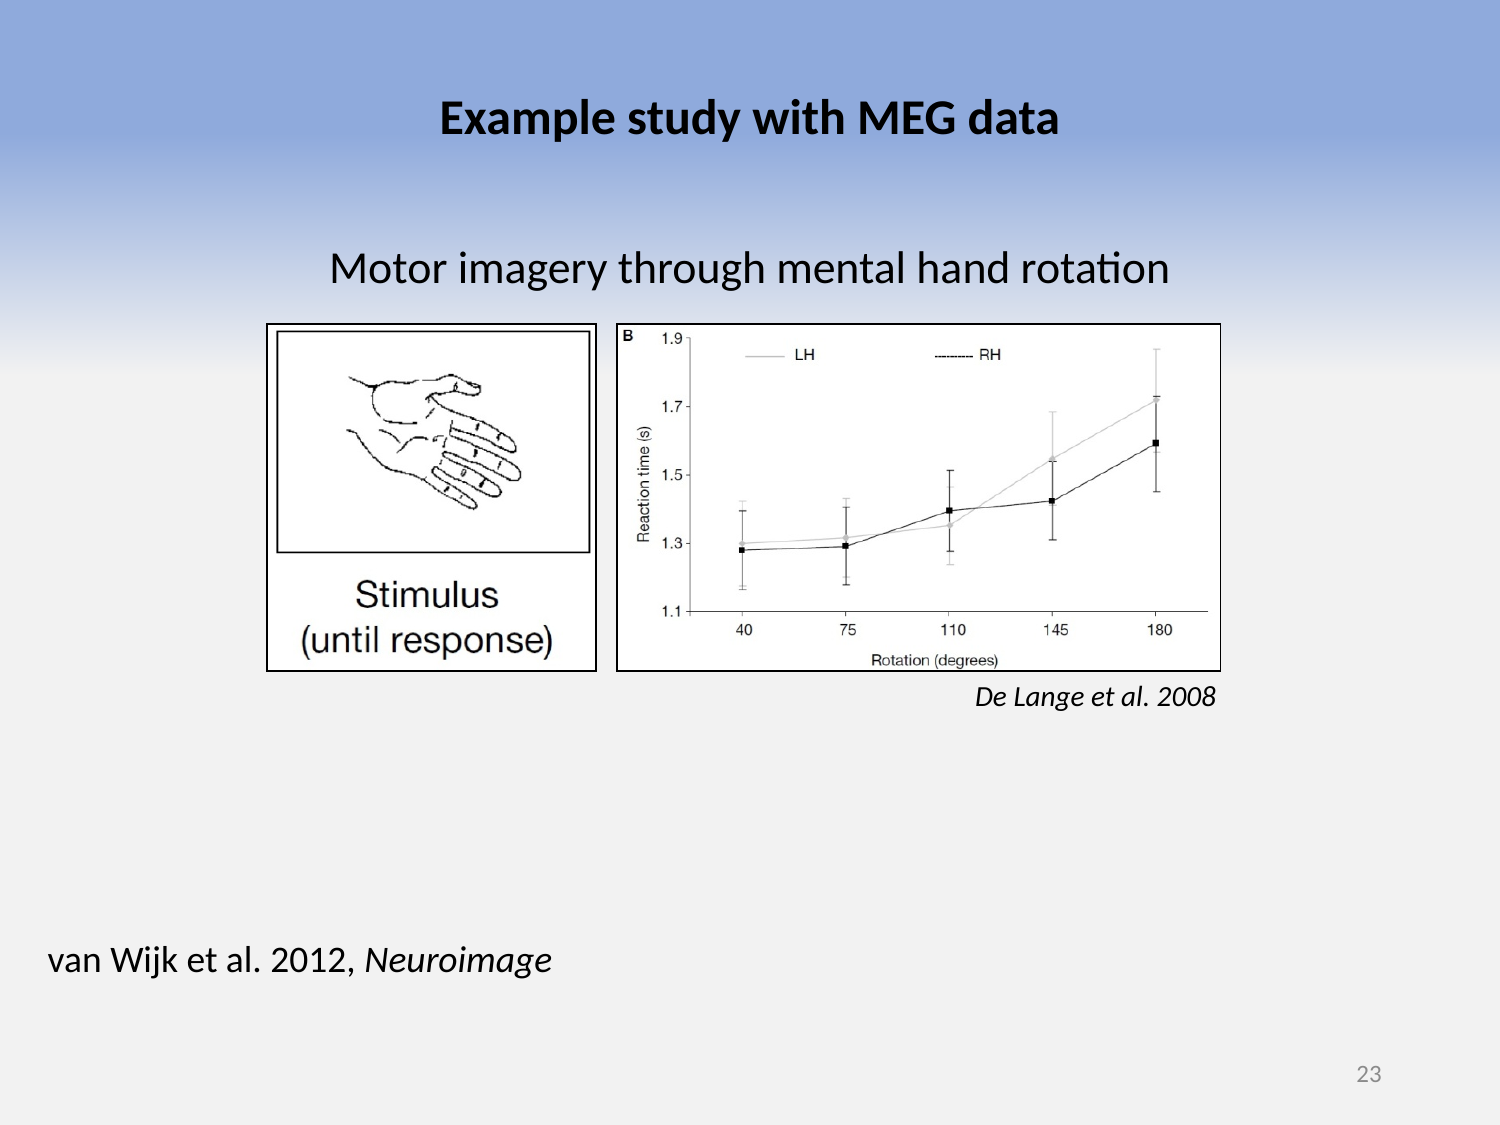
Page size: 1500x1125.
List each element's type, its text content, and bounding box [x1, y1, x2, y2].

title Example study with MEG data [53, 59, 1447, 177]
picture [267, 324, 596, 671]
text_box De Lange et al. 2008 [960, 670, 1231, 720]
text_box [0, 0, 1500, 376]
text_box Motor imagery through mental hand rotation [314, 230, 1186, 300]
slide_number 22 [1059, 1042, 1397, 1103]
picture [617, 324, 1220, 671]
text_box van Wijk et al. 2012, Neuroimage [32, 927, 568, 988]
